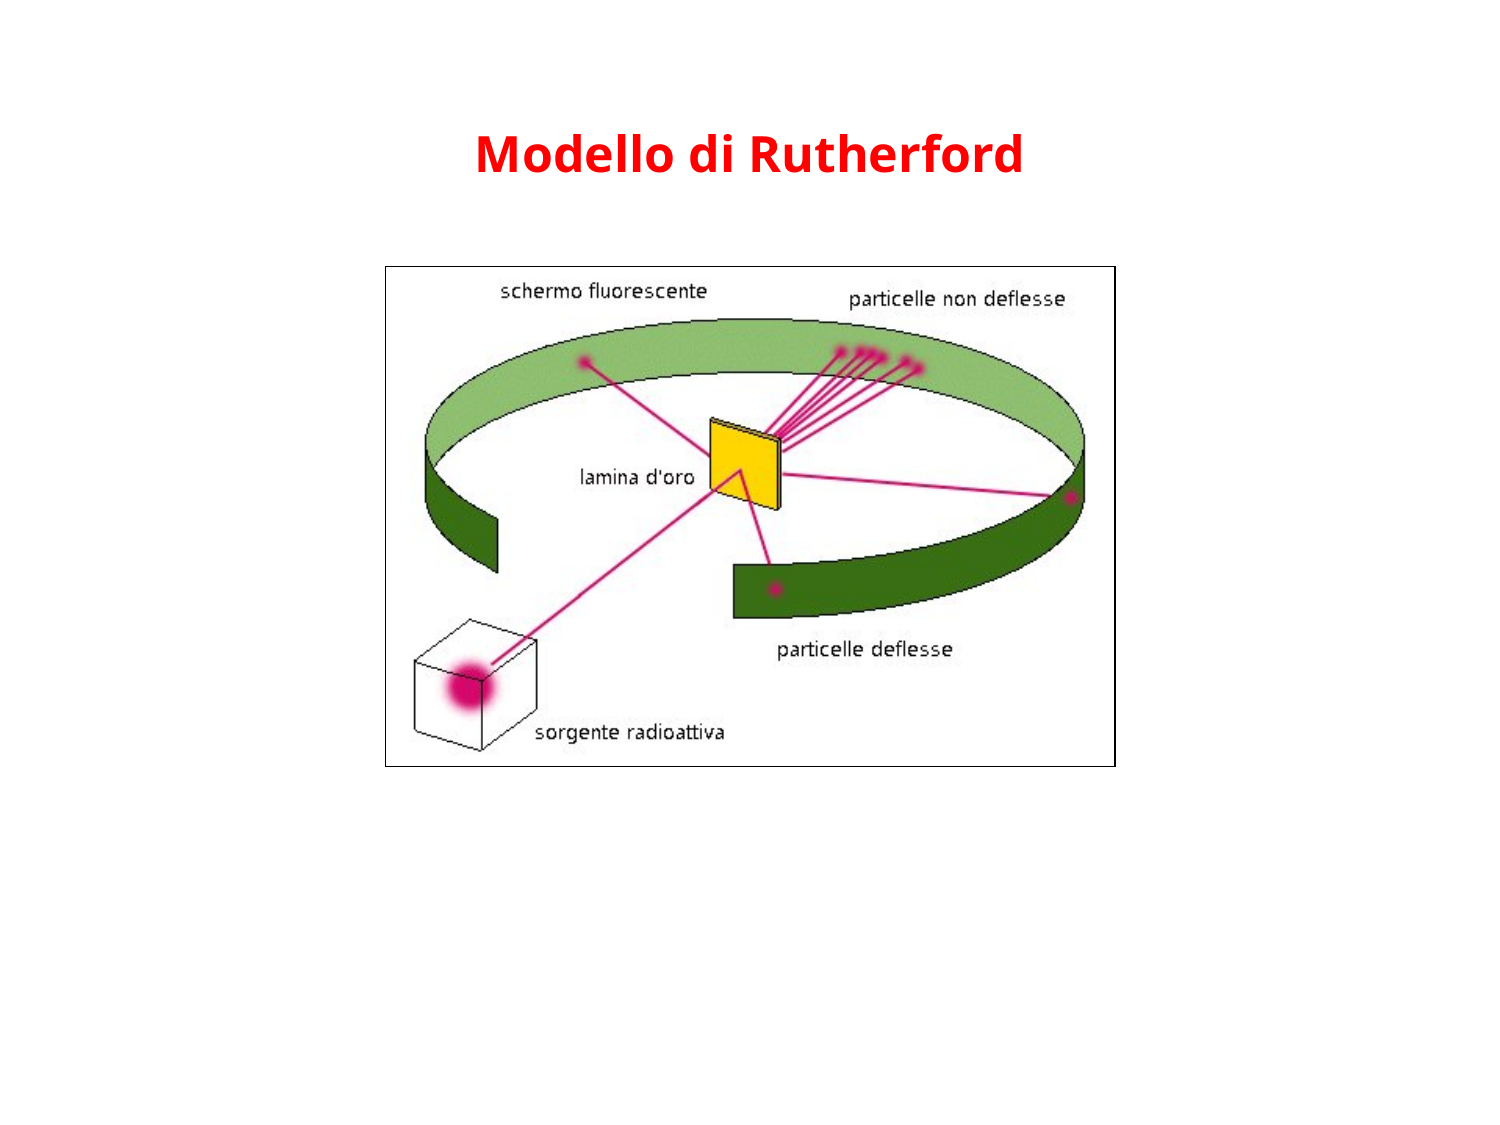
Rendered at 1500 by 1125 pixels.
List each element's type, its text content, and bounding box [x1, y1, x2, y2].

text_box Modello di Rutherford [460, 115, 1041, 191]
picture [385, 266, 1115, 766]
